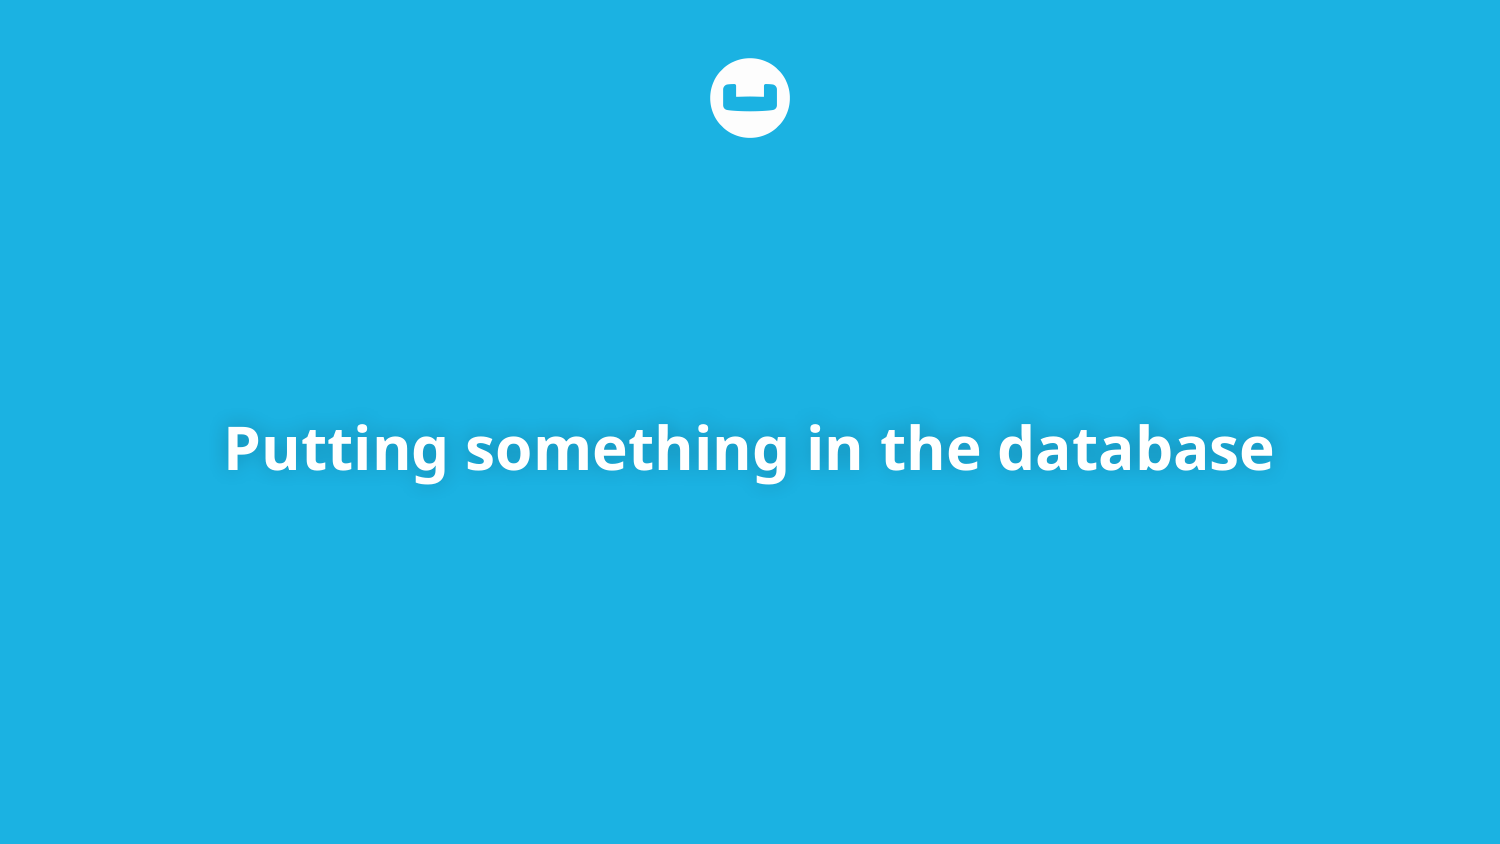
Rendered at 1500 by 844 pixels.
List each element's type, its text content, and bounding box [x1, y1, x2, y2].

picture [709, 57, 791, 139]
title Putting something in the database [112, 308, 1388, 490]
